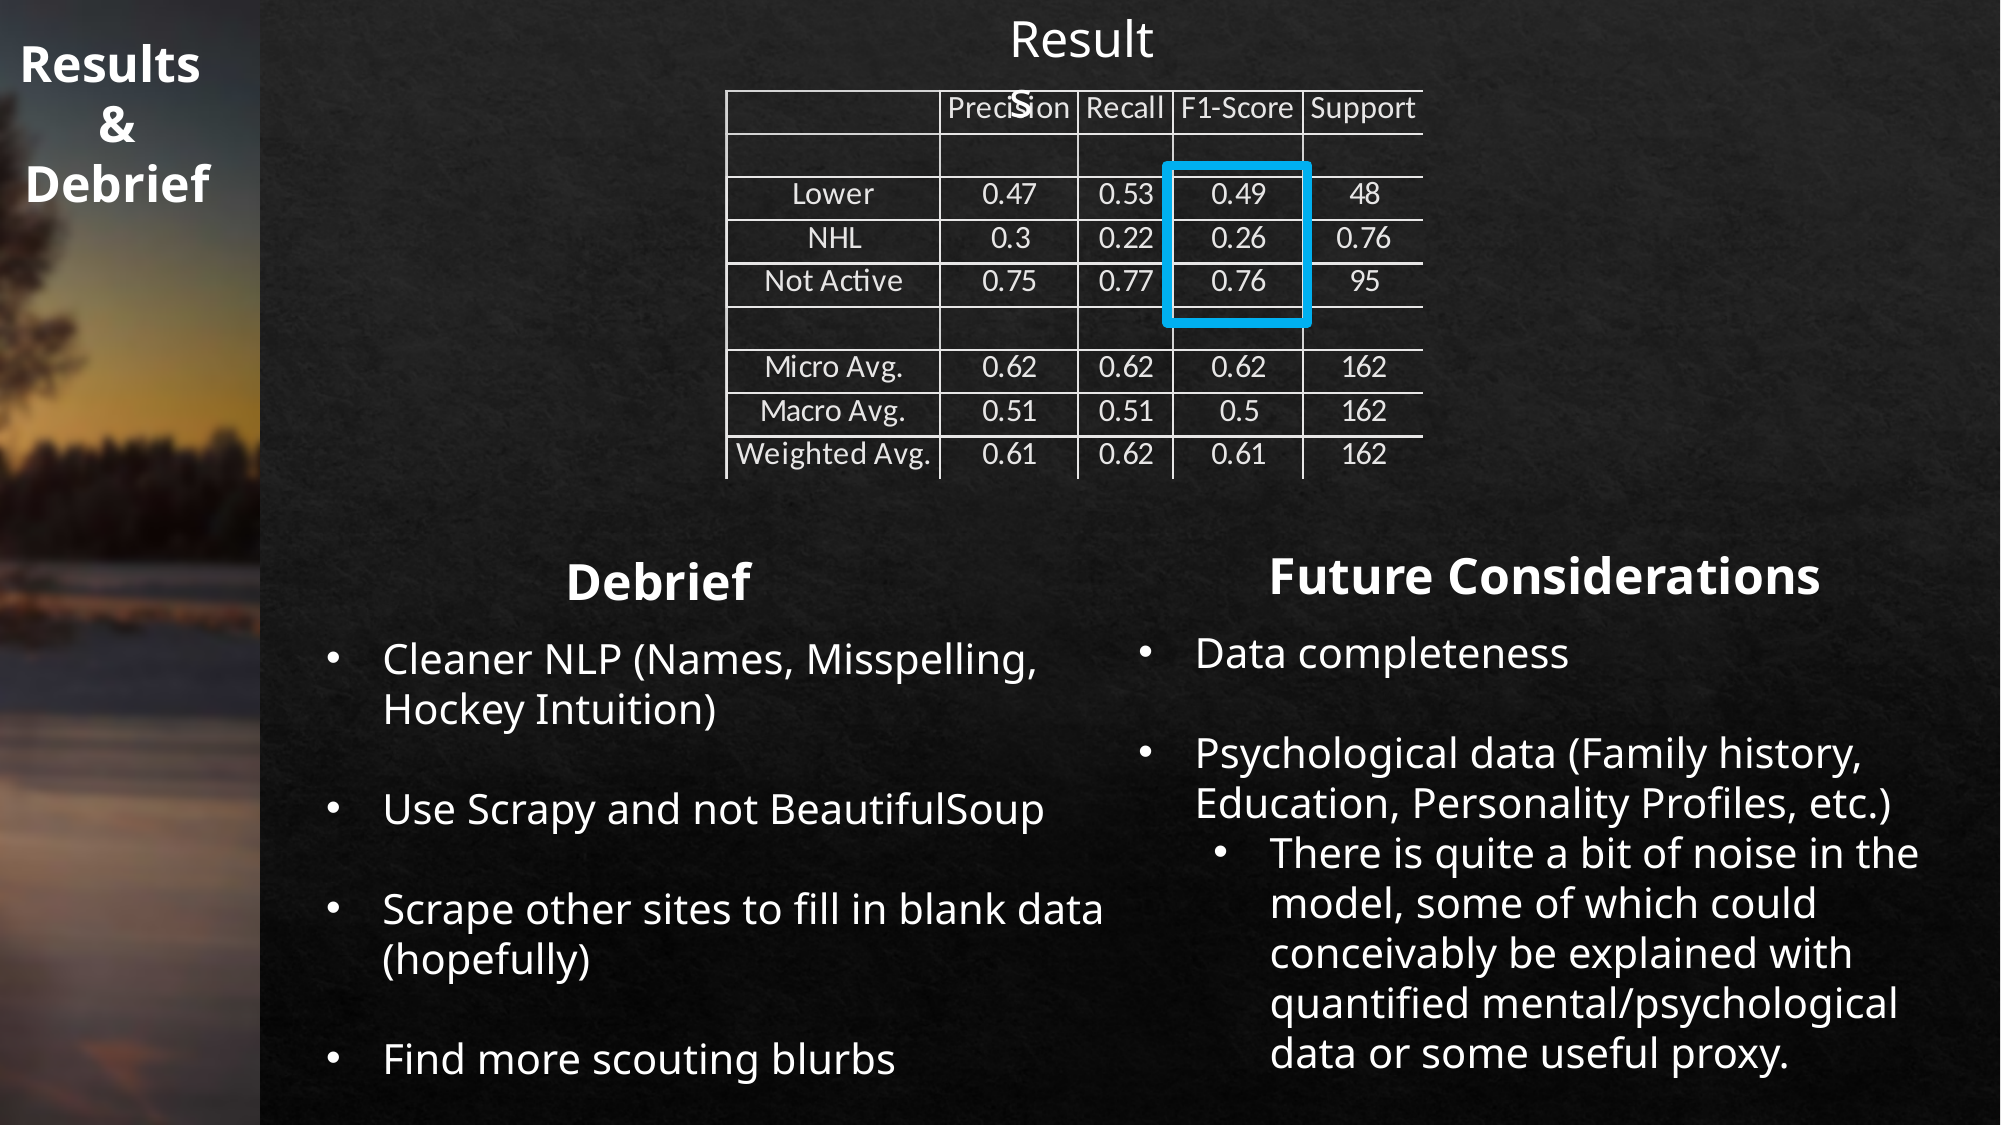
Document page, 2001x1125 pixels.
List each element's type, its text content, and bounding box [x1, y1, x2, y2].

text_box Future Considerations [1253, 537, 1850, 612]
picture [725, 89, 1426, 482]
text_box Data completeness Psychological data (Family history, Education, Personality Profiles, etc.) There is quite a bit of noise in the model, some of which could conceivably be explained with quantified mental/psychological data or some useful proxy. [1123, 618, 1980, 1084]
text_box Debrief [551, 542, 780, 618]
text_box Results [994, 0, 1190, 85]
picture [0, 0, 260, 1125]
text_box Cleaner NLP (Names, Misspelling, Hockey Intuition) Use Scrapy and not BeautifulSoup Scrape other sites to fill in blank data (hopefully) Find more scouting blurbs [311, 625, 1168, 1090]
